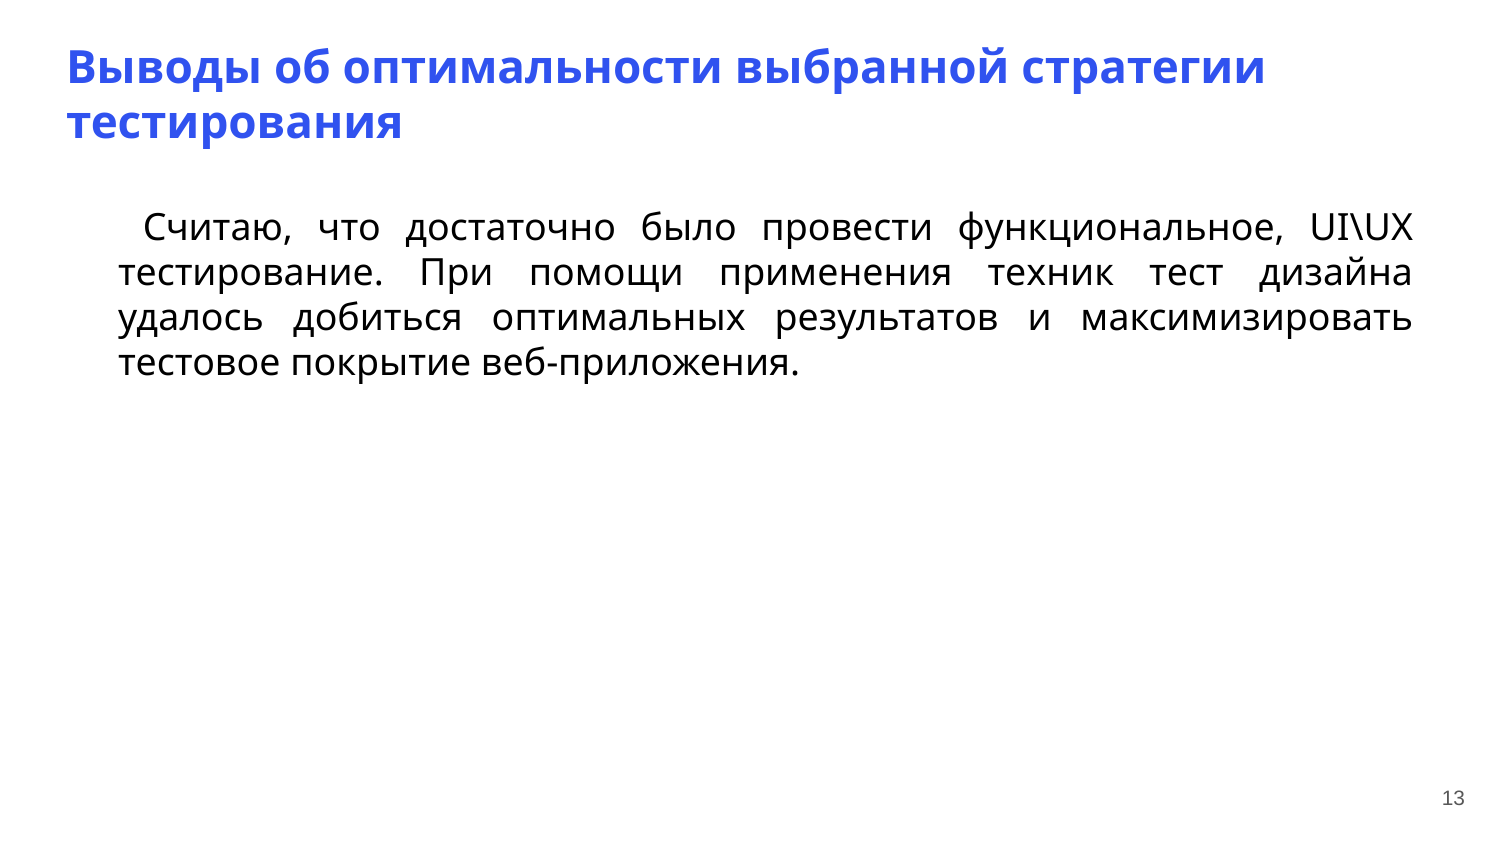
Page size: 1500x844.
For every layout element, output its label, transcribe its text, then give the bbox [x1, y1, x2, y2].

text_box Считаю, что достаточно было провести функциональное, UI\UX тестирование. При помощи применения техник тест дизайна удалось добиться оптимальных результатов и максимизировать тестовое покрытие веб-приложения. [103, 195, 1430, 391]
slide_number ‹#› [1424, 771, 1480, 824]
title Выводы об оптимальности выбранной стратегии тестирования [51, 23, 1449, 117]
